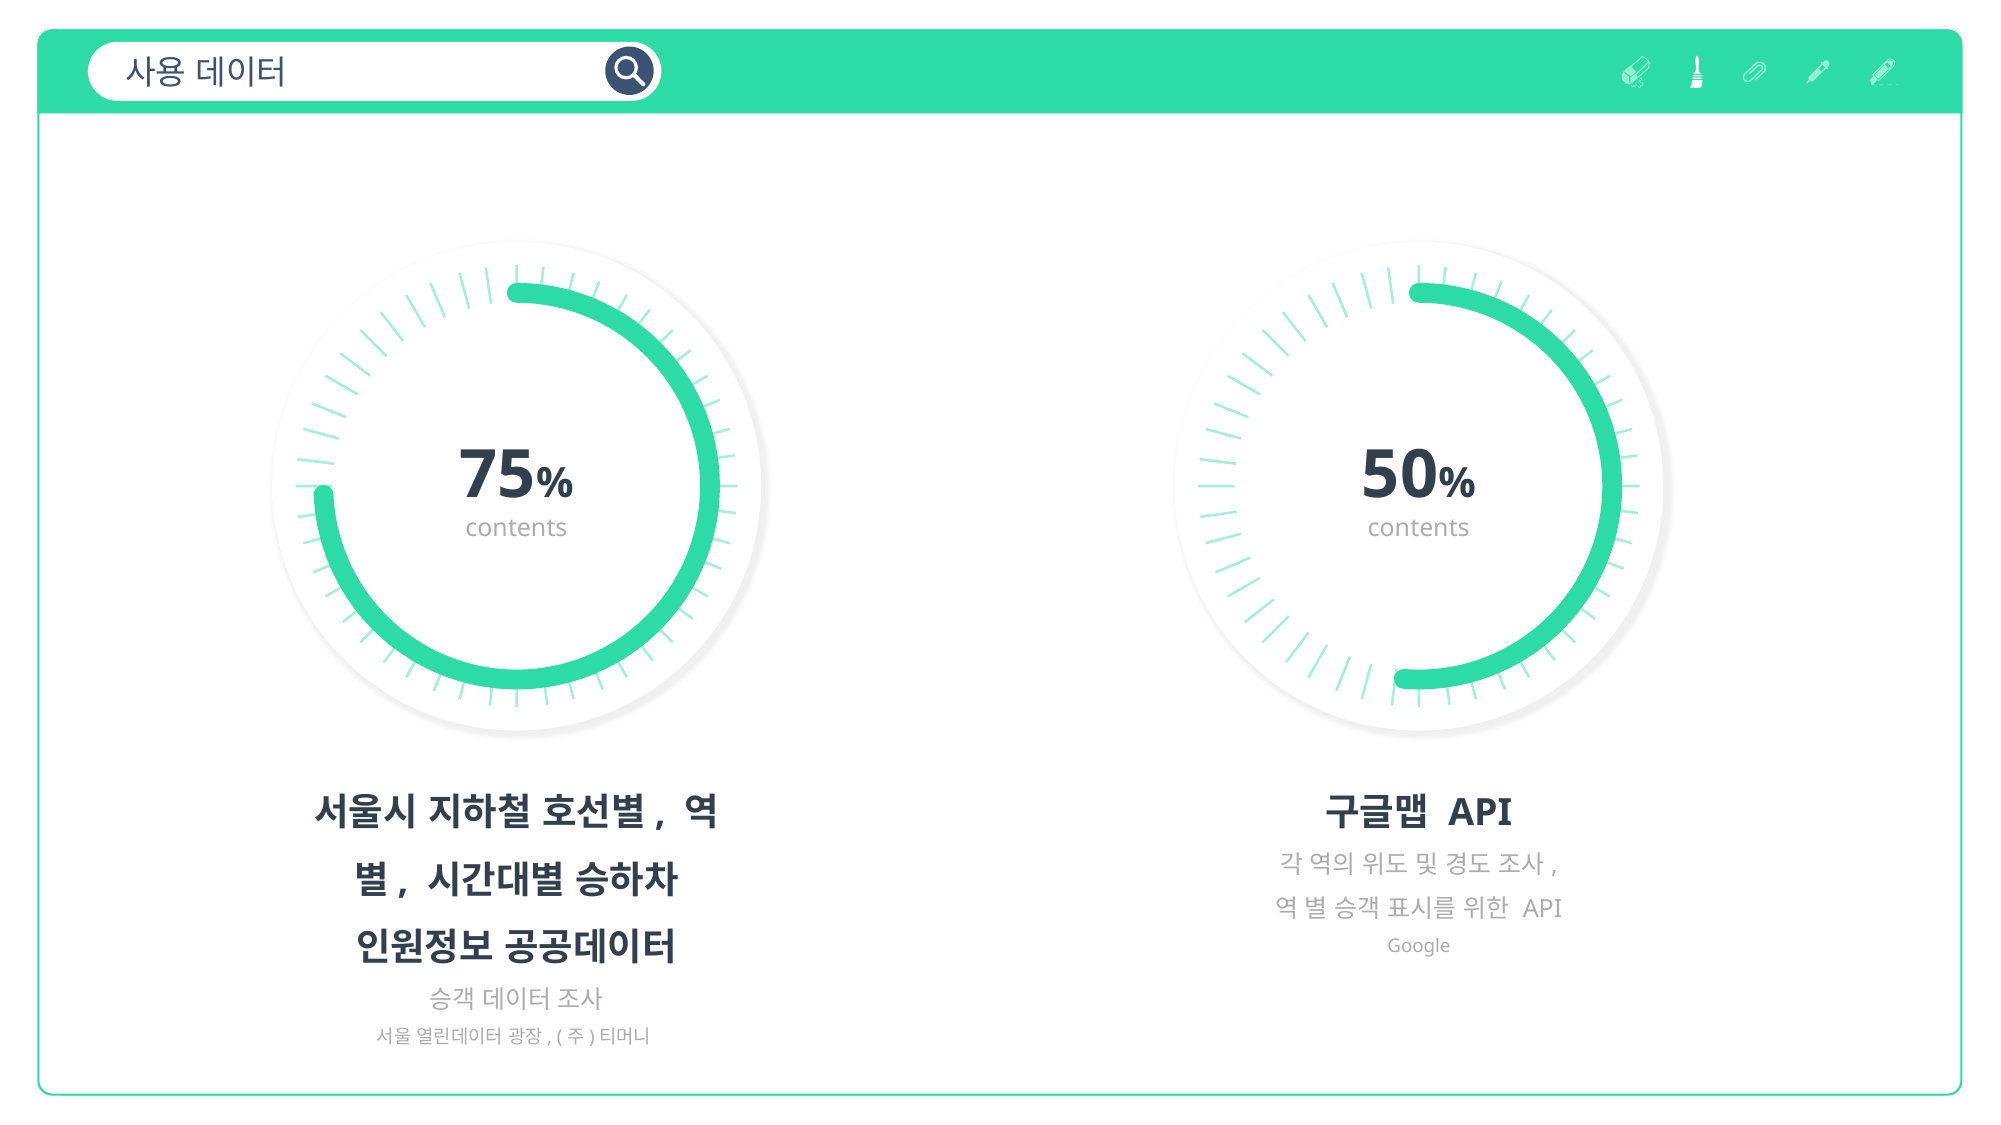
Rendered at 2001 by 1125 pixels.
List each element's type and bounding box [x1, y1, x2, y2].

text_box [1174, 241, 1664, 731]
text_box [271, 241, 762, 731]
text_box [38, 30, 1962, 1095]
